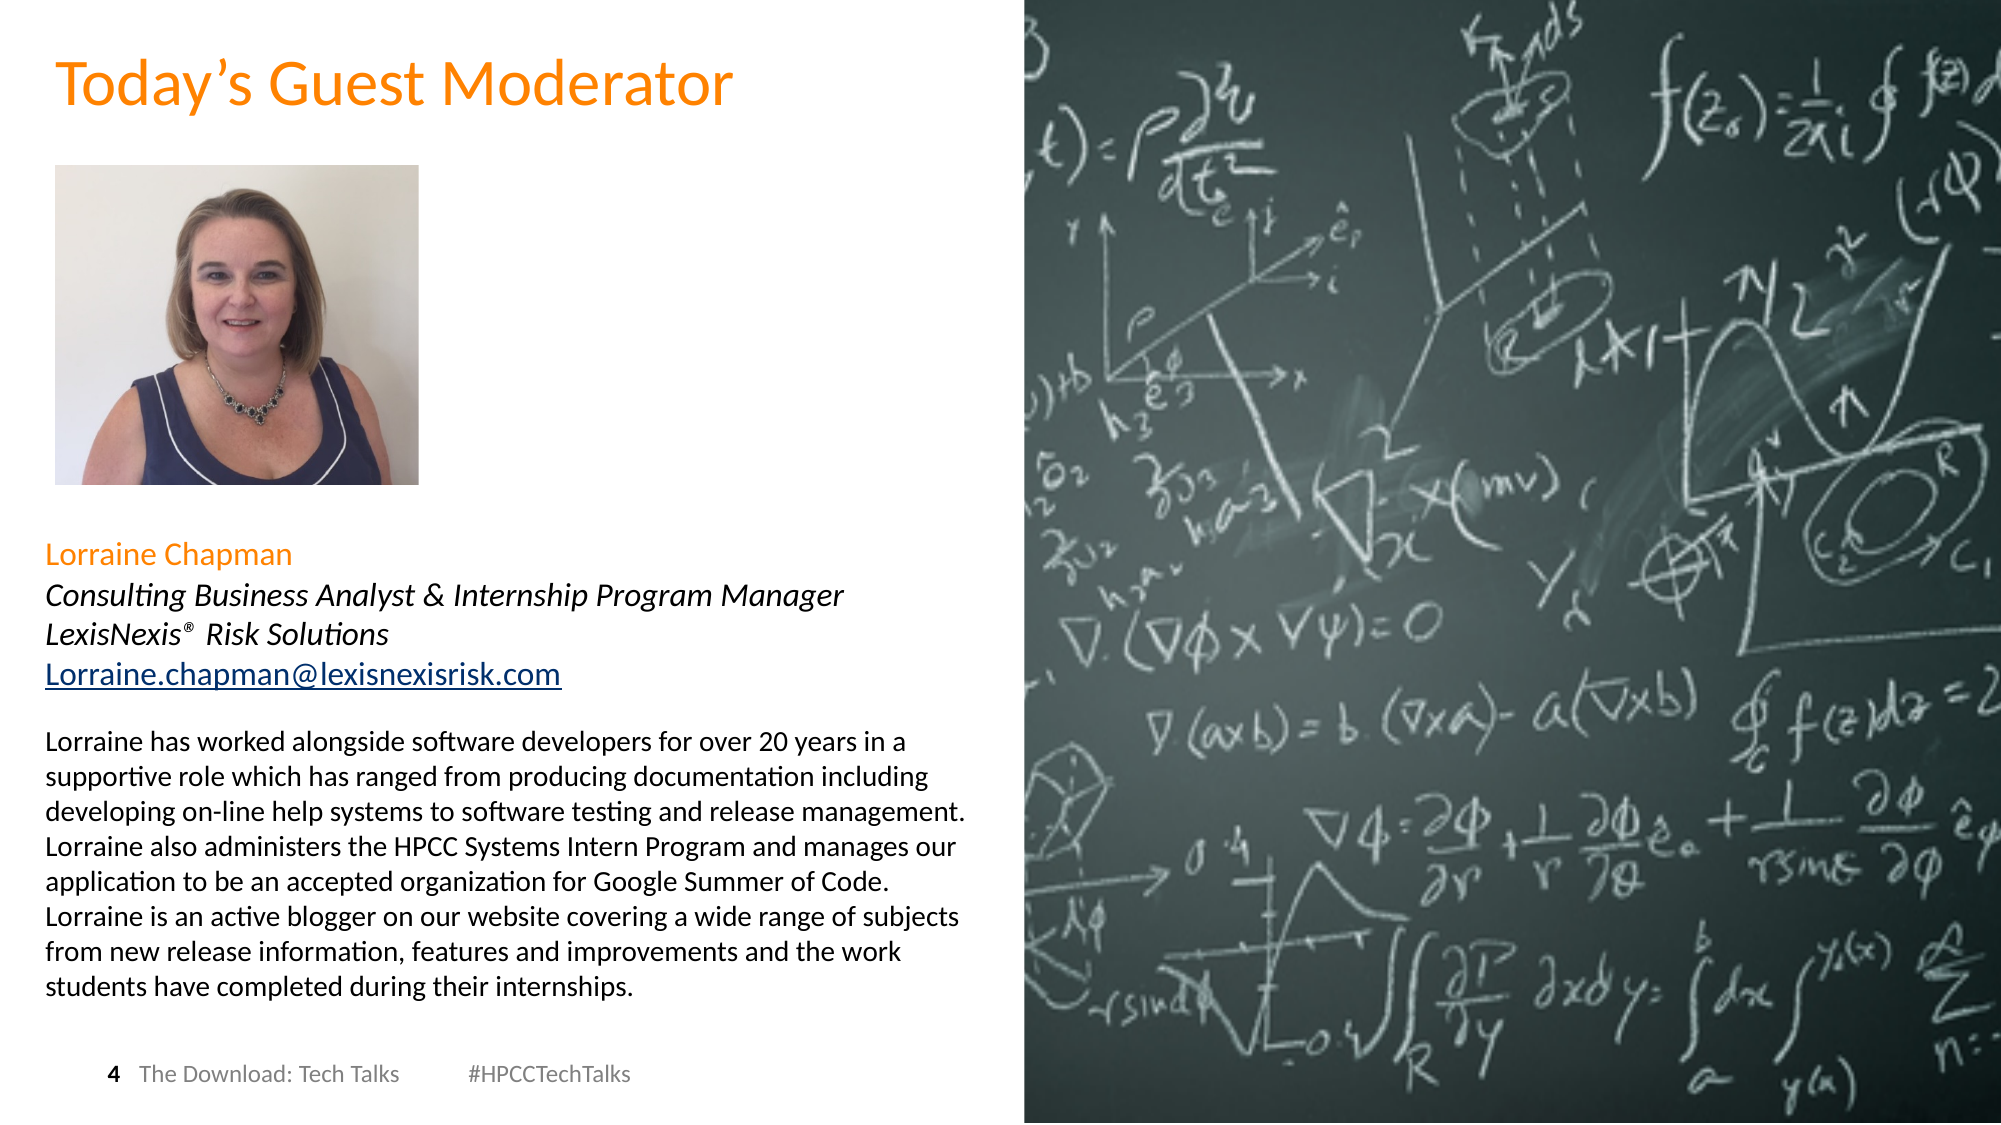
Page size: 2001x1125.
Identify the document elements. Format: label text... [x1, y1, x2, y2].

picture [55, 165, 419, 485]
footer The Download: Tech Talks #HPCCTechTalks [139, 1042, 884, 1103]
title Today’s Guest Moderator [55, 48, 1024, 192]
picture [1024, 0, 2001, 1123]
list Lorraine Chapman Consulting Business Analyst & Internship Program Manager LexisNexis® Risk Solutions Lorraine.chapman@lexisnexisrisk.com Lorraine has worked alongside software developers for over 20 years in a supportive role which has ranged from producing documentation including developing on-line help systems to software testing and release management. Lorraine also administers the HPCC Systems Intern Program and manages our application to be an accepted organization for Google Summer of Code. Lorraine is an active blogger on our website covering a wide range of subjects from new release information, features and improvements and the work students have completed during their internships. [45, 527, 978, 1020]
slide_number 4 [55, 1042, 121, 1103]
